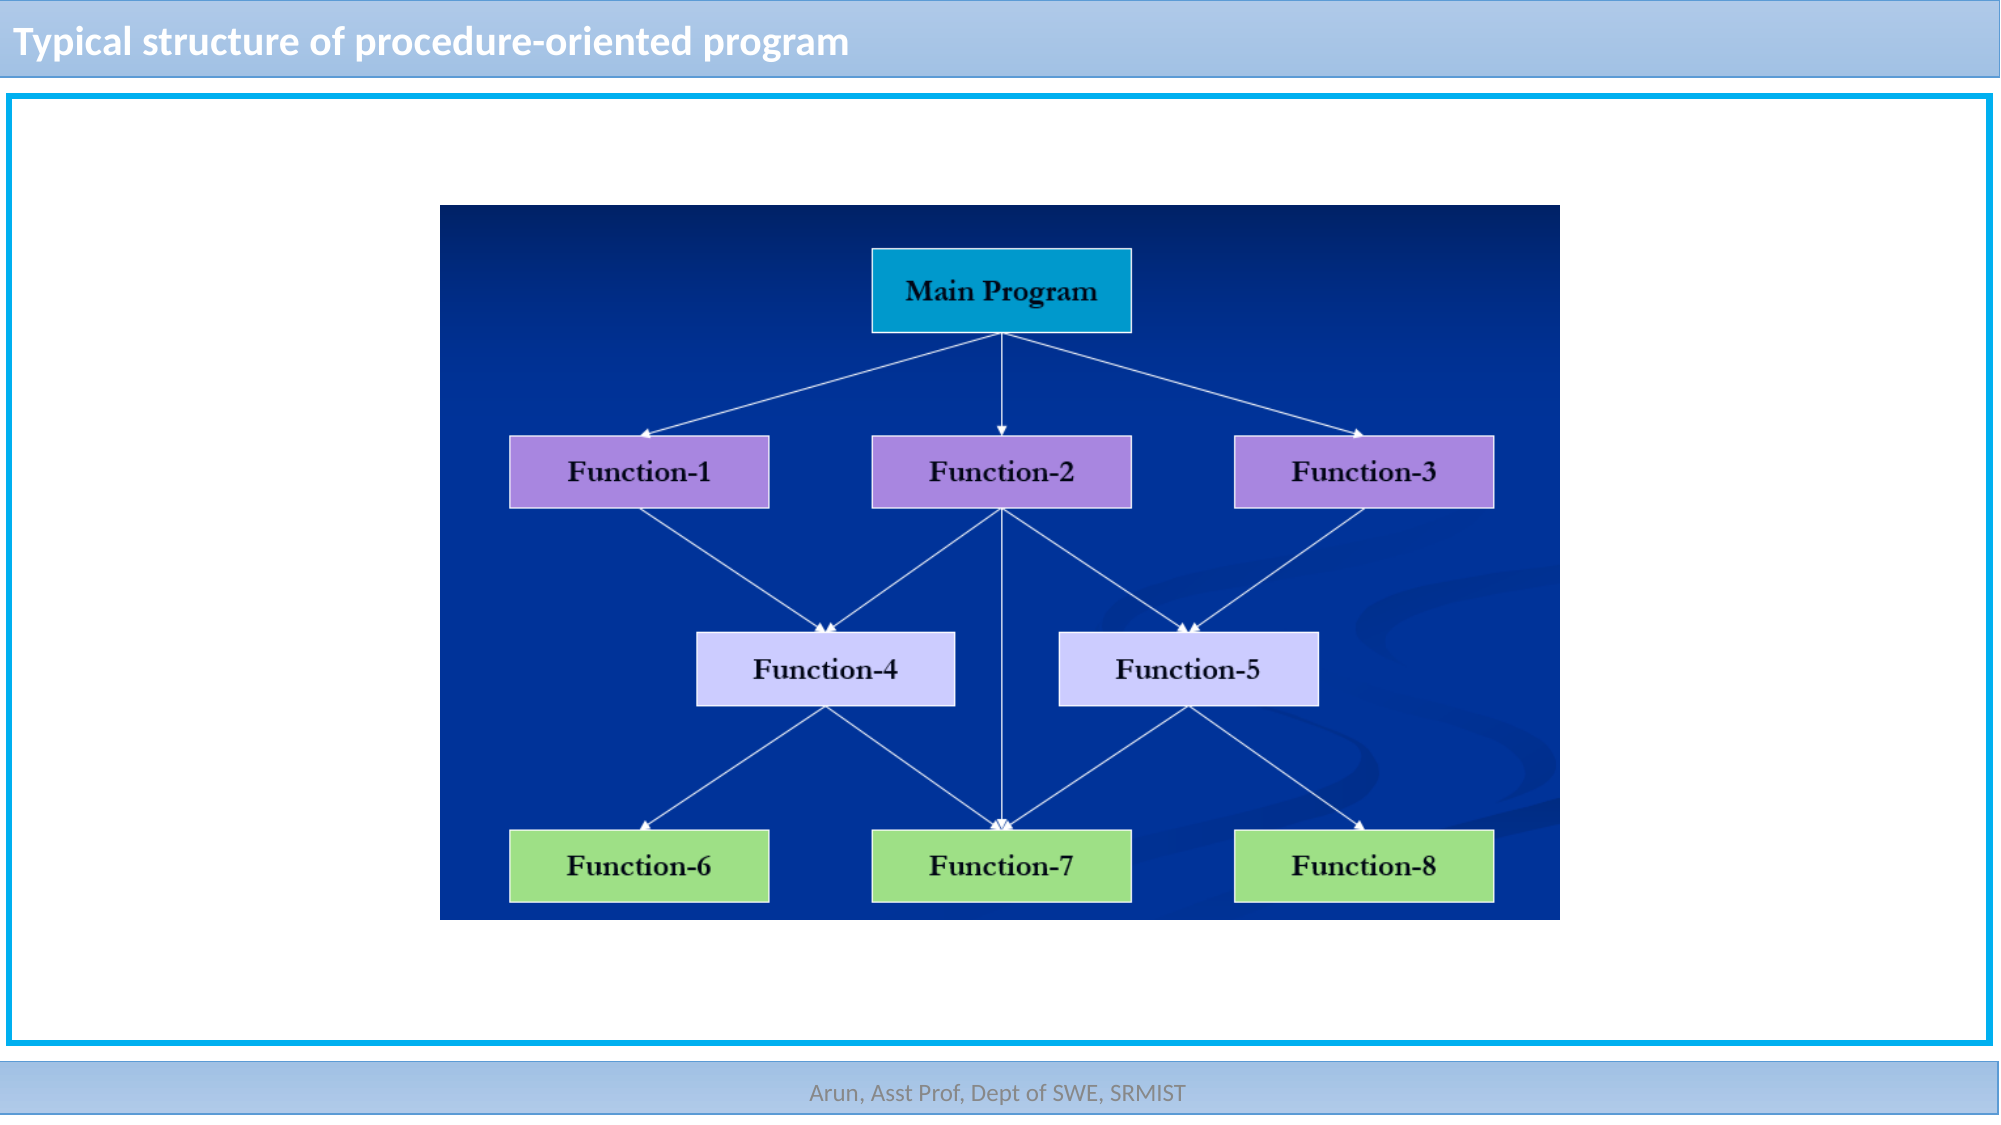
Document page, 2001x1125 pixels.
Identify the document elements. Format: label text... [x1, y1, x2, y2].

text_box Typical structure of procedure-oriented program [0, 0, 2000, 78]
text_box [8, 88, 1990, 1044]
picture [440, 205, 1560, 920]
footer Arun, Asst Prof, Dept of SWE, SRMIST [660, 1061, 1336, 1122]
text_box [0, 1061, 660, 1115]
text_box [1336, 1061, 1998, 1115]
